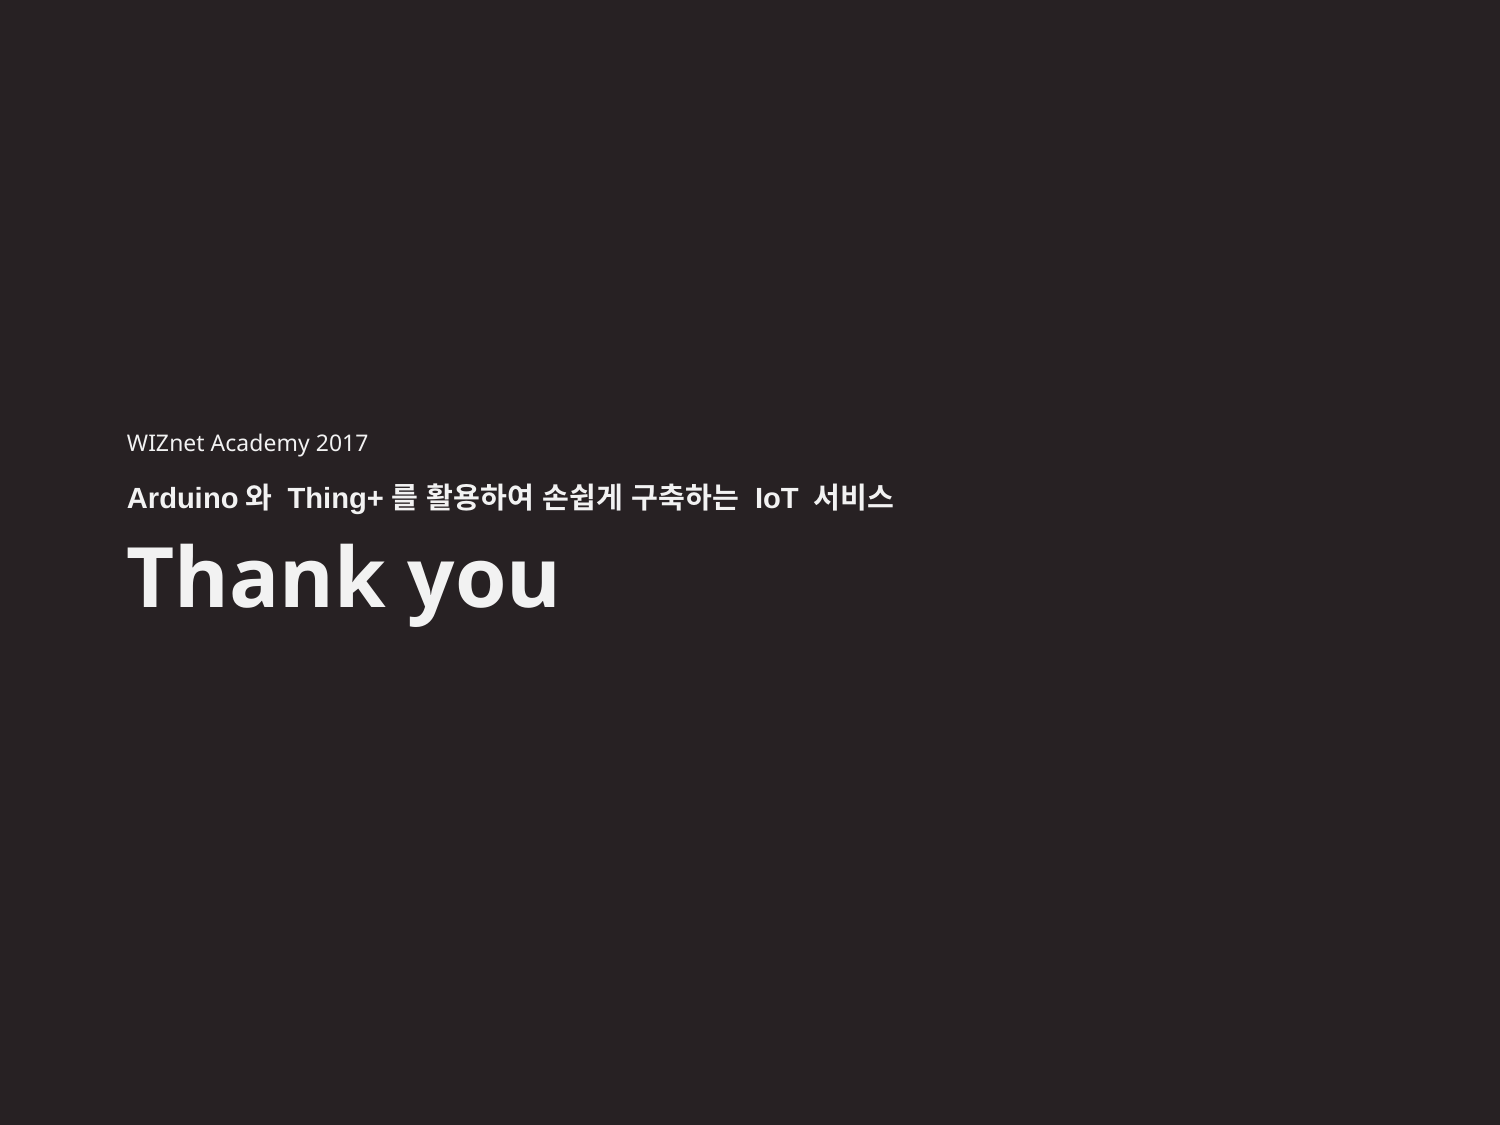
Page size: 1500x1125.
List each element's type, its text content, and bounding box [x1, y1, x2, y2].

text_box WIZnet Academy 2017 [112, 420, 1046, 463]
text_box Thank you [112, 522, 659, 632]
text_box Arduino와 Thing+를 활용하여 손쉽게 구축하는 IoT 서비스 [112, 472, 1396, 522]
